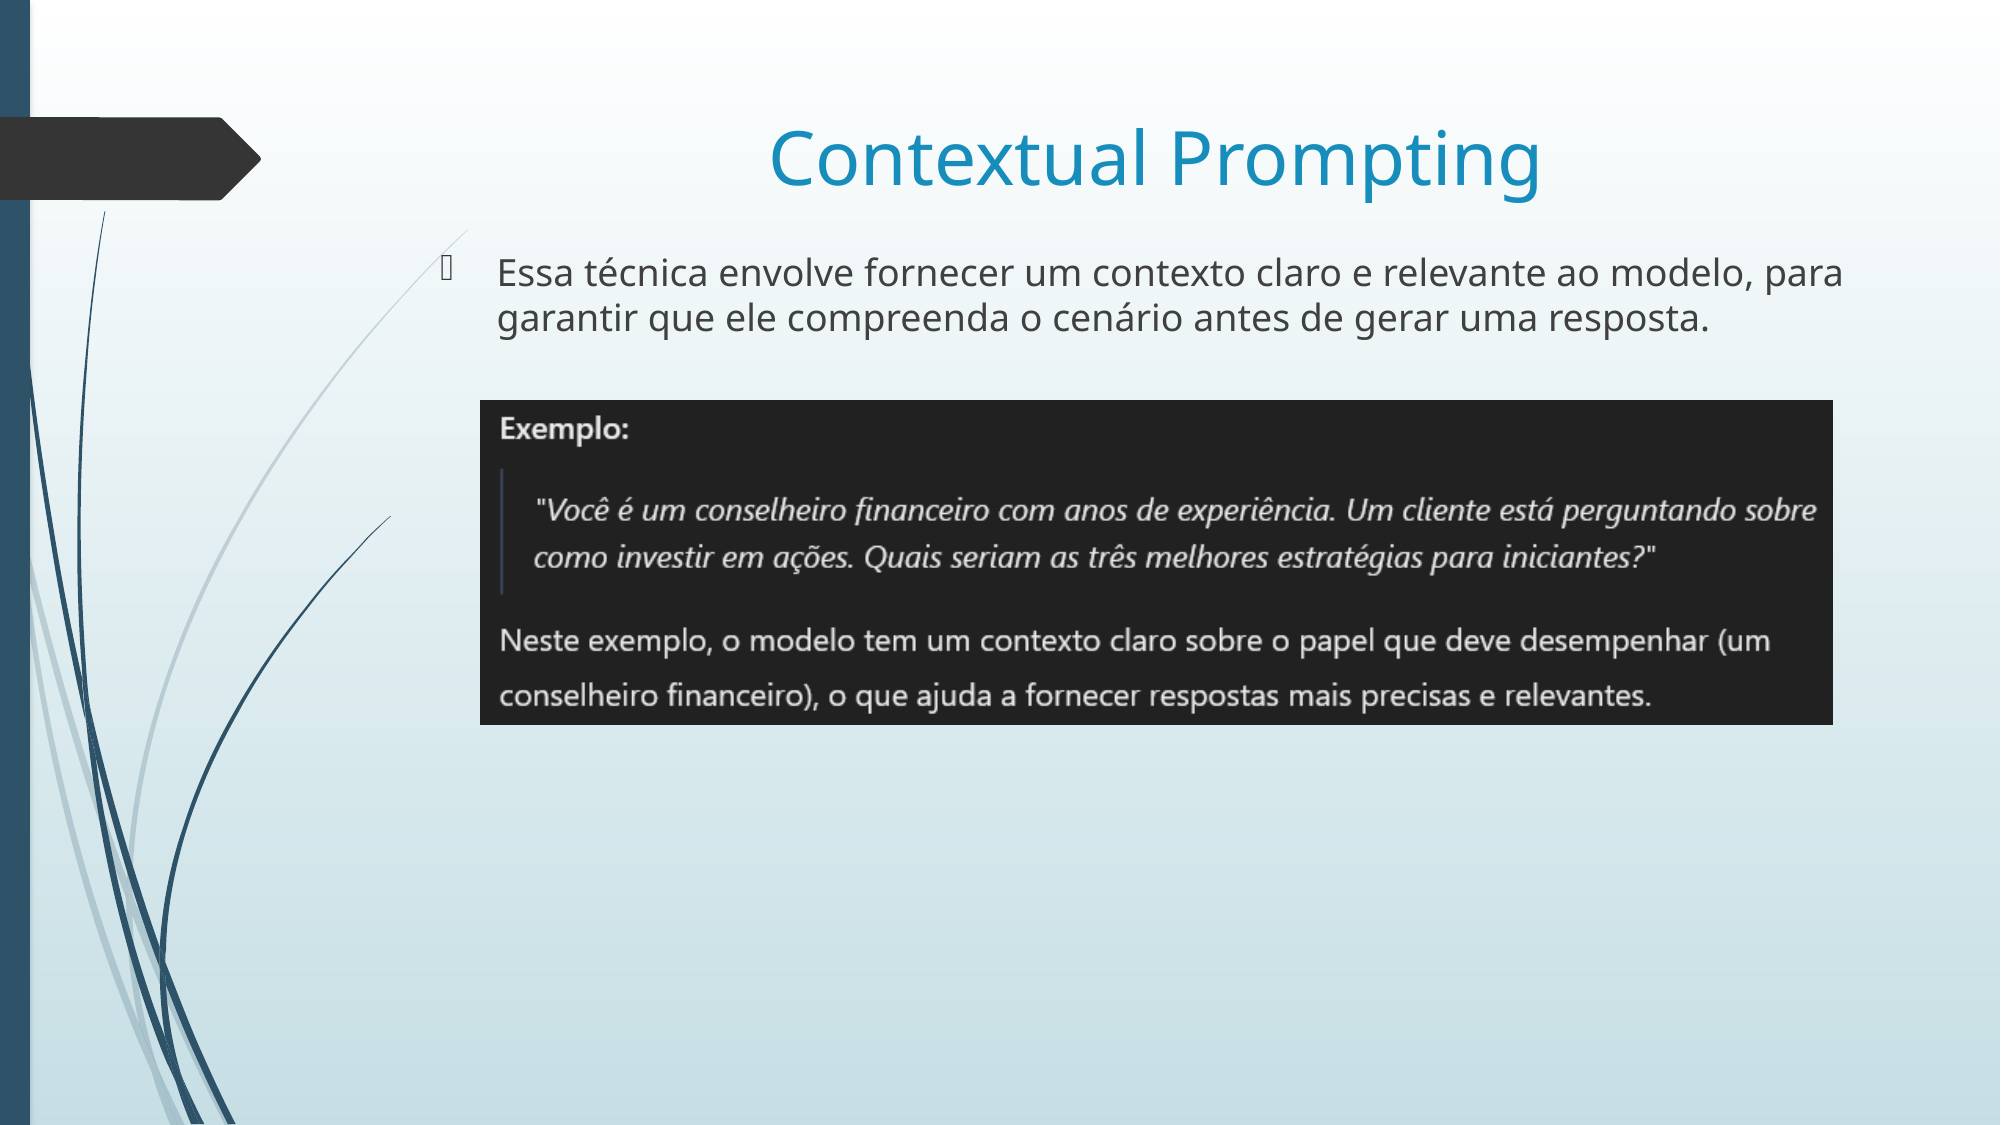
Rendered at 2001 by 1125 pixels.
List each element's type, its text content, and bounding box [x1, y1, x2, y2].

picture [479, 400, 1833, 725]
list Essa técnica envolve fornecer um contexto claro e relevante ao modelo, para garantir que ele compreenda o cenário antes de gerar uma resposta. [425, 241, 1888, 862]
title Contextual Prompting [425, 102, 1888, 241]
